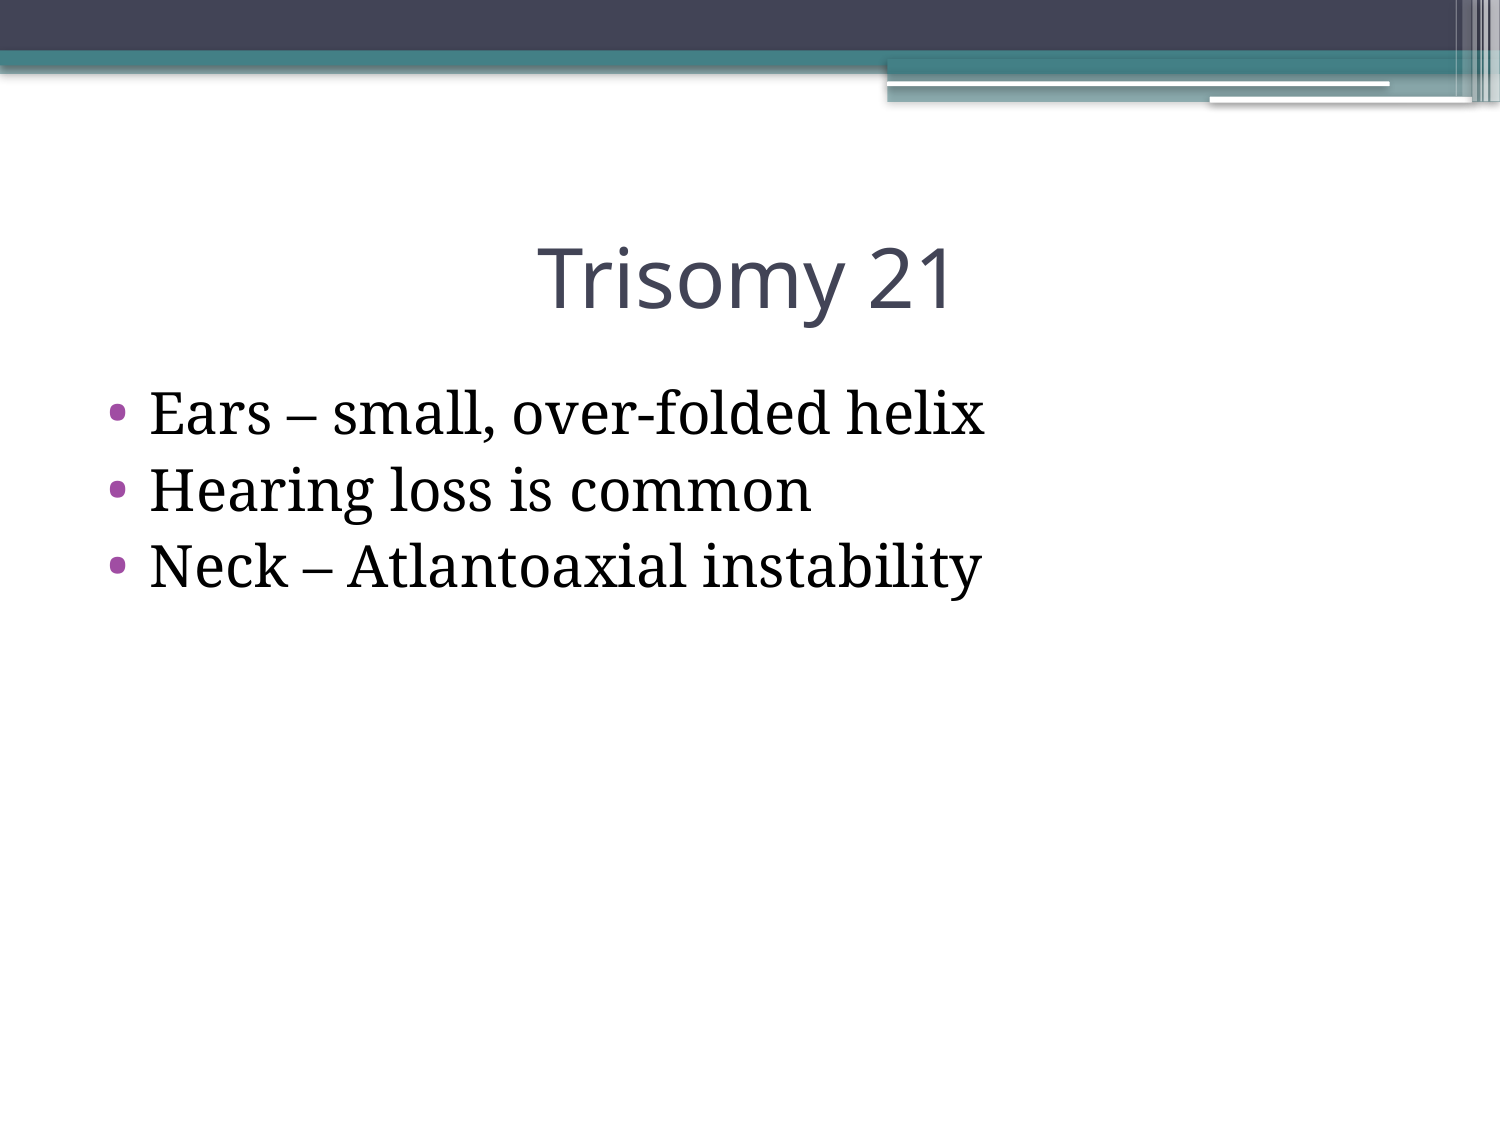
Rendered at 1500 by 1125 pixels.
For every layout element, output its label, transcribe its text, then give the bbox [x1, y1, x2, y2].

title Trisomy 21 [75, 187, 1425, 363]
list Ears – small, over-folded helix Hearing loss is common Neck – Atlantoaxial instability [75, 369, 1425, 1079]
